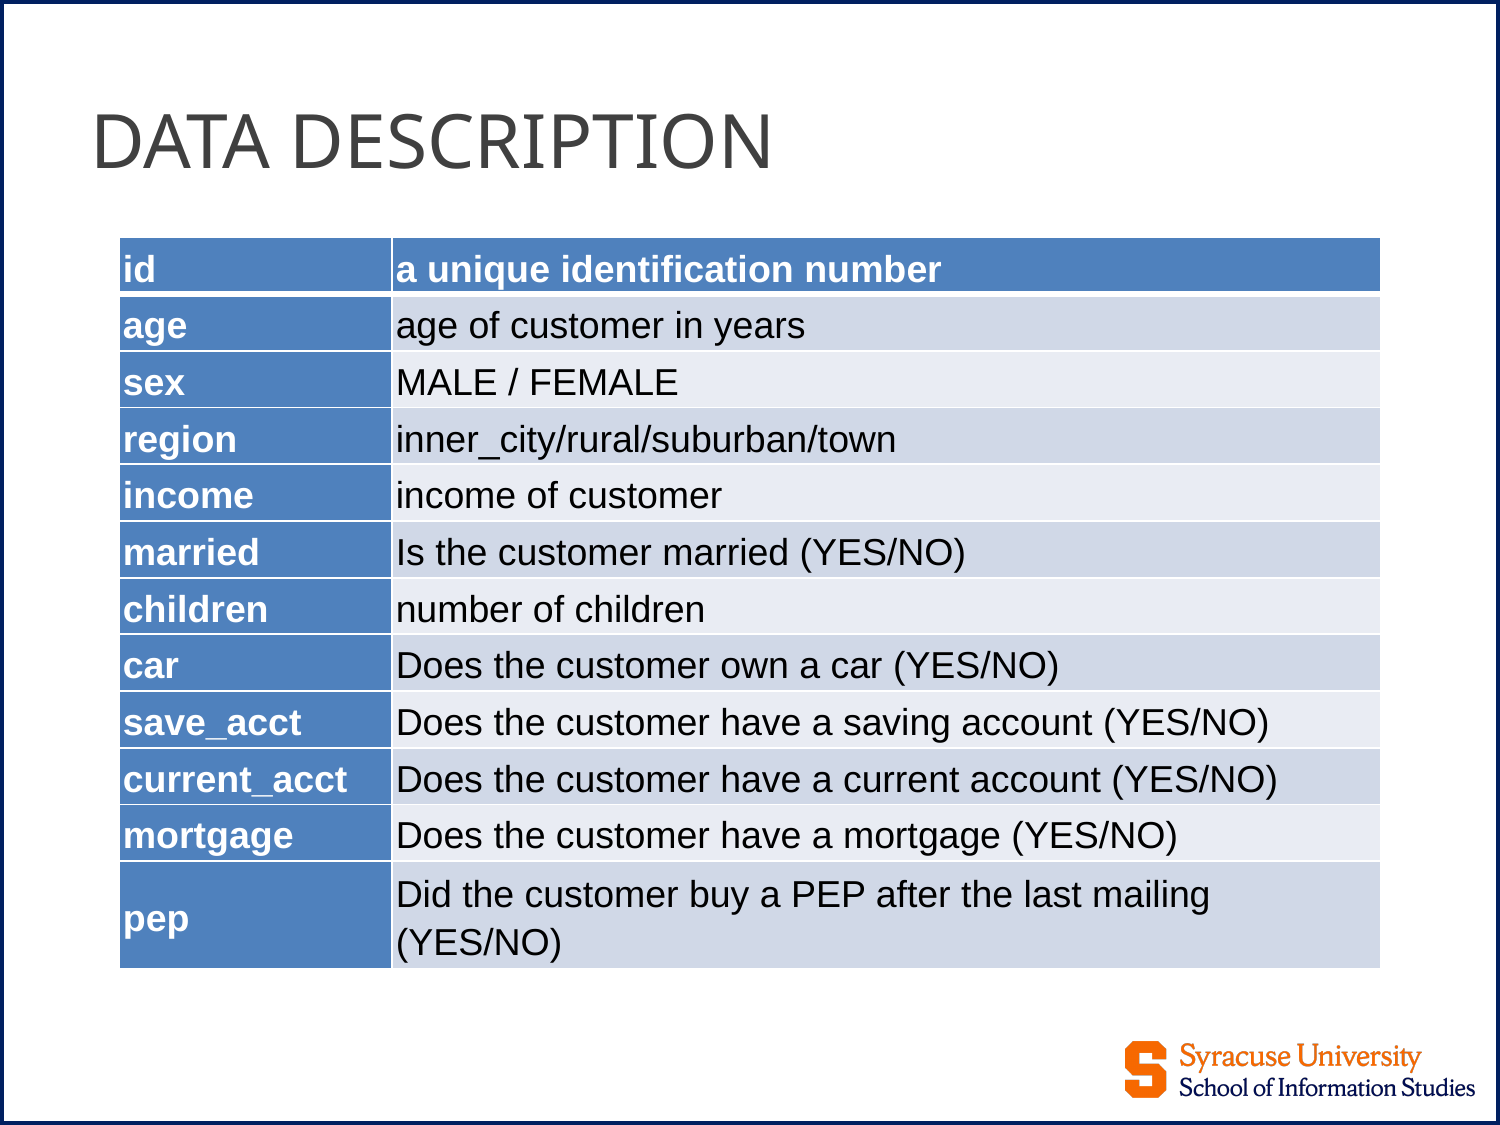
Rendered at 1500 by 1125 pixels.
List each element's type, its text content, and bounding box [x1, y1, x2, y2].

table_cell pep [120, 862, 391, 968]
table_cell sex [120, 352, 391, 407]
table_cell car [120, 635, 391, 690]
table_cell children [120, 579, 391, 633]
table_cell age of customer in years [393, 297, 1380, 350]
table_cell Does the customer have a mortgage (YES/NO) [393, 805, 1380, 860]
table_cell current_acct [120, 749, 391, 804]
table_cell Does the customer have a current account (YES/NO) [393, 749, 1380, 804]
table_cell region [120, 408, 391, 463]
table_cell Is the customer married (YES/NO) [393, 522, 1380, 577]
table_cell Did the customer buy a PEP after the last mailing (YES/NO) [393, 862, 1380, 968]
table_cell income [120, 465, 391, 520]
table_header id [120, 238, 391, 291]
table_cell age [120, 297, 391, 350]
title DATA DESCRIPTION [75, 45, 1425, 233]
table_cell Does the customer own a car (YES/NO) [393, 635, 1380, 690]
table_cell save_acct [120, 692, 391, 747]
picture [1125, 1041, 1475, 1098]
table_header a unique identification number [393, 238, 1380, 291]
table_cell Does the customer have a saving account (YES/NO) [393, 692, 1380, 747]
table_cell MALE / FEMALE [393, 352, 1380, 407]
table_cell income of customer [393, 465, 1380, 520]
table_cell mortgage [120, 805, 391, 860]
table_cell number of children [393, 579, 1380, 633]
table_cell married [120, 522, 391, 577]
table_cell inner_city/rural/suburban/town [393, 408, 1380, 463]
